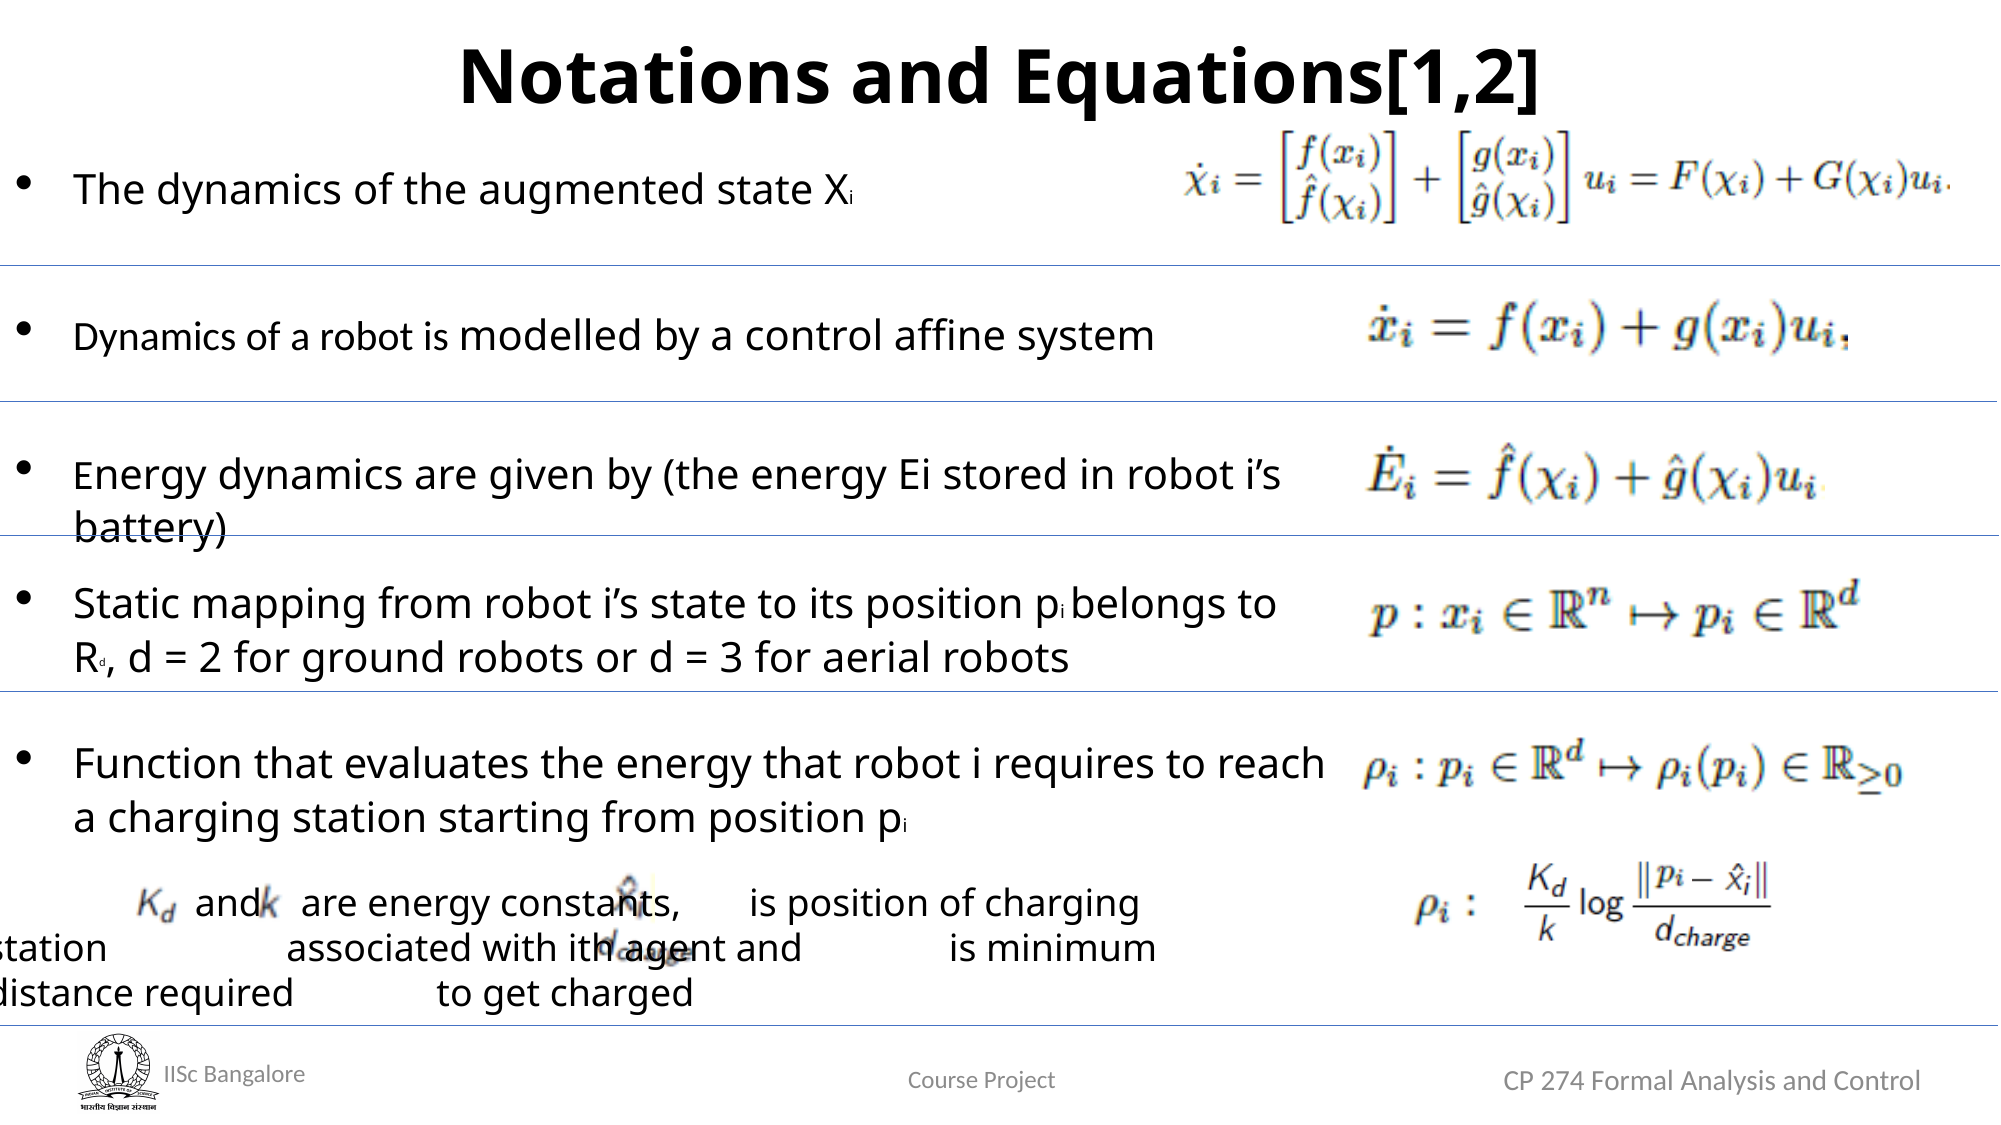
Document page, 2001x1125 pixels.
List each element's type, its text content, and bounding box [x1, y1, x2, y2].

slide_number CP 274 Formal Analysis and Control [1478, 1048, 1937, 1109]
picture [1388, 875, 1486, 962]
picture [1176, 127, 1950, 237]
text_box and are energy constants, is position of charging station associated with ith agent and is minimum distance required to get charged [0, 871, 1194, 1022]
text_box Static mapping from robot i’s state to its position pi belongs to Rd, d = 2 for ground robots or d = 3 for aerial robots [2, 566, 1296, 689]
picture [591, 859, 707, 975]
picture [128, 883, 188, 930]
picture [1516, 848, 1787, 962]
picture [1345, 726, 1917, 813]
picture [77, 1031, 160, 1114]
footer Course Project [697, 1042, 1268, 1115]
picture [252, 879, 305, 938]
picture [1358, 427, 1825, 514]
title Notations and Equations[1,2] [0, 0, 2000, 159]
picture [1358, 285, 1848, 372]
picture [1358, 571, 1881, 658]
text_box Dynamics of a robot is modelled by a control affine system [2, 297, 1322, 367]
text_box The dynamics of the augmented state Xi [2, 151, 900, 220]
slide_number IISc Bangalore [160, 1042, 321, 1103]
text_box Function that evaluates the energy that robot i requires to reach a charging station starting from position pi [2, 726, 1359, 849]
text_box Energy dynamics are given by (the energy Ei stored in robot i’s battery) [2, 536, 1437, 559]
text_box Energy dynamics are given by (the energy Ei stored in robot i’s battery) [2, 436, 1437, 535]
